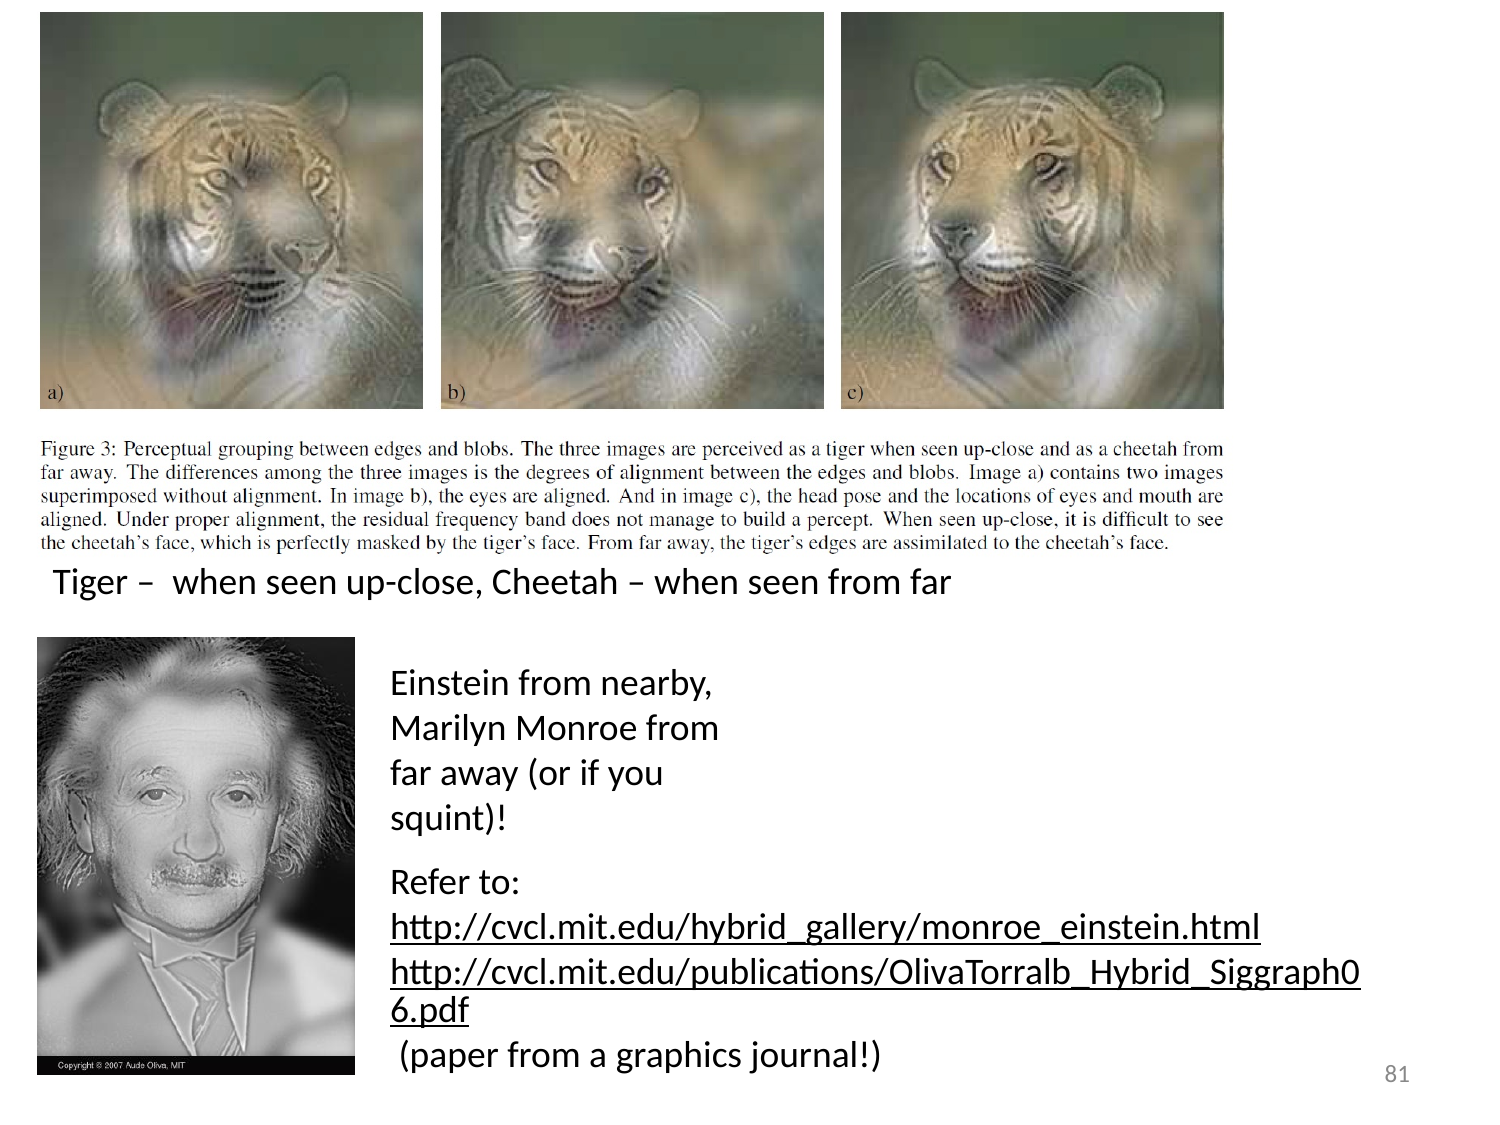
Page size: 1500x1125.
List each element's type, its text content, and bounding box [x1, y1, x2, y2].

text_box Refer to: http://cvcl.mit.edu/hybrid_gallery/monroe_einstein.html http://cvcl.mit.edu/publications/OlivaTorralb_Hybrid_Siggraph06.pdf (paper from a graphics journal!) [375, 849, 1388, 1045]
text_box Tiger – when seen up-close, Cheetah – when seen from far [37, 582, 1225, 610]
text_box Einstein from nearby, Marilyn Monroe from far away (or if you squint)! [375, 649, 775, 845]
picture [37, 637, 355, 1076]
slide_number ‹#› [1074, 1042, 1425, 1103]
picture [0, 0, 1263, 574]
